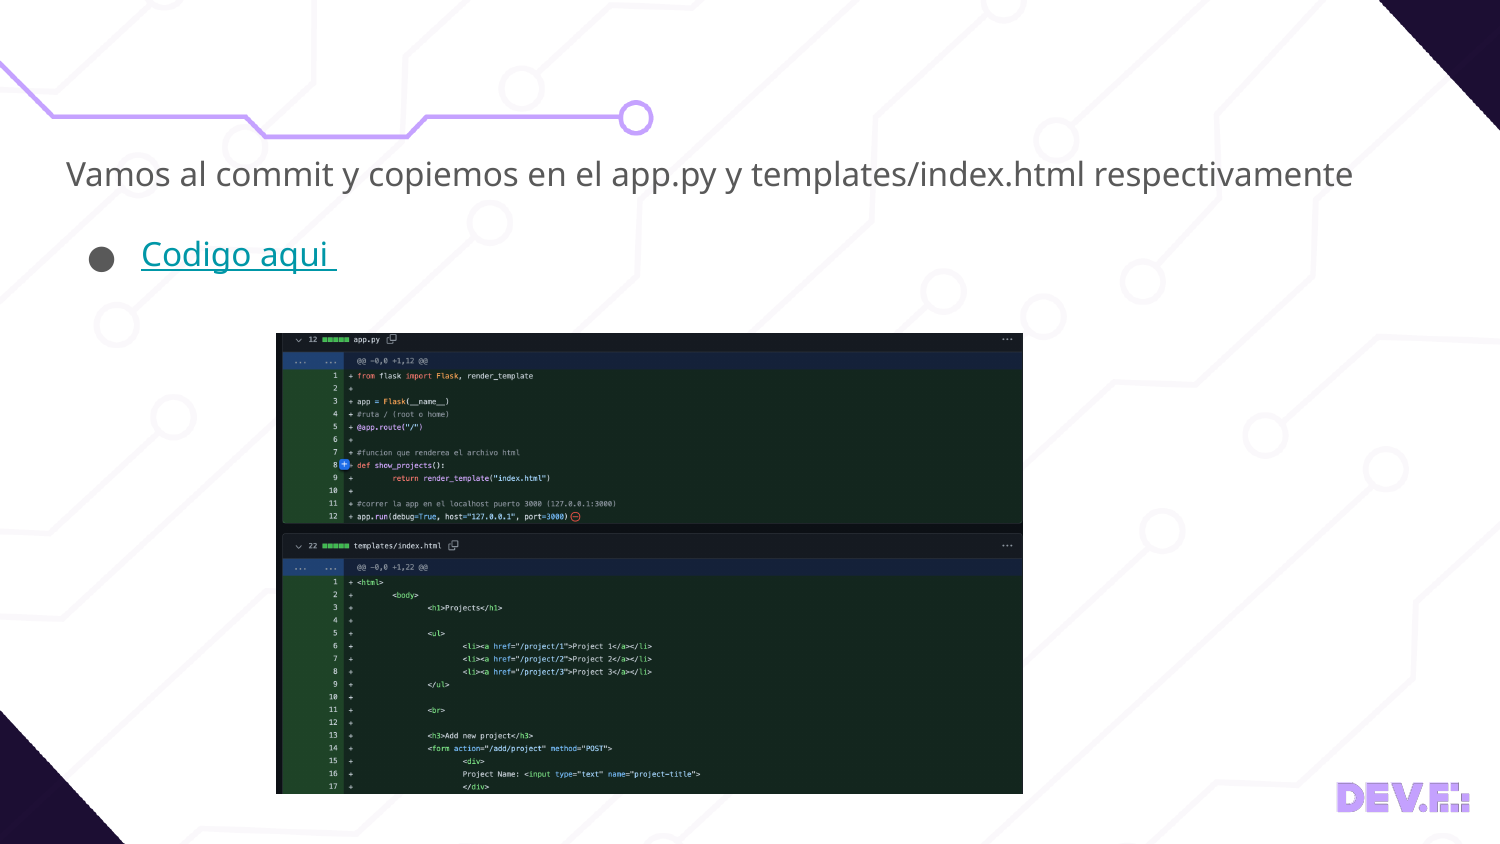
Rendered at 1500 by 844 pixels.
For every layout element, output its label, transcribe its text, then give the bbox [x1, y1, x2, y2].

list Vamos al commit y copiemos en el app.py y templates/index.html respectivamente Codigo aqui [51, 131, 1393, 334]
picture [0, 0, 1500, 844]
